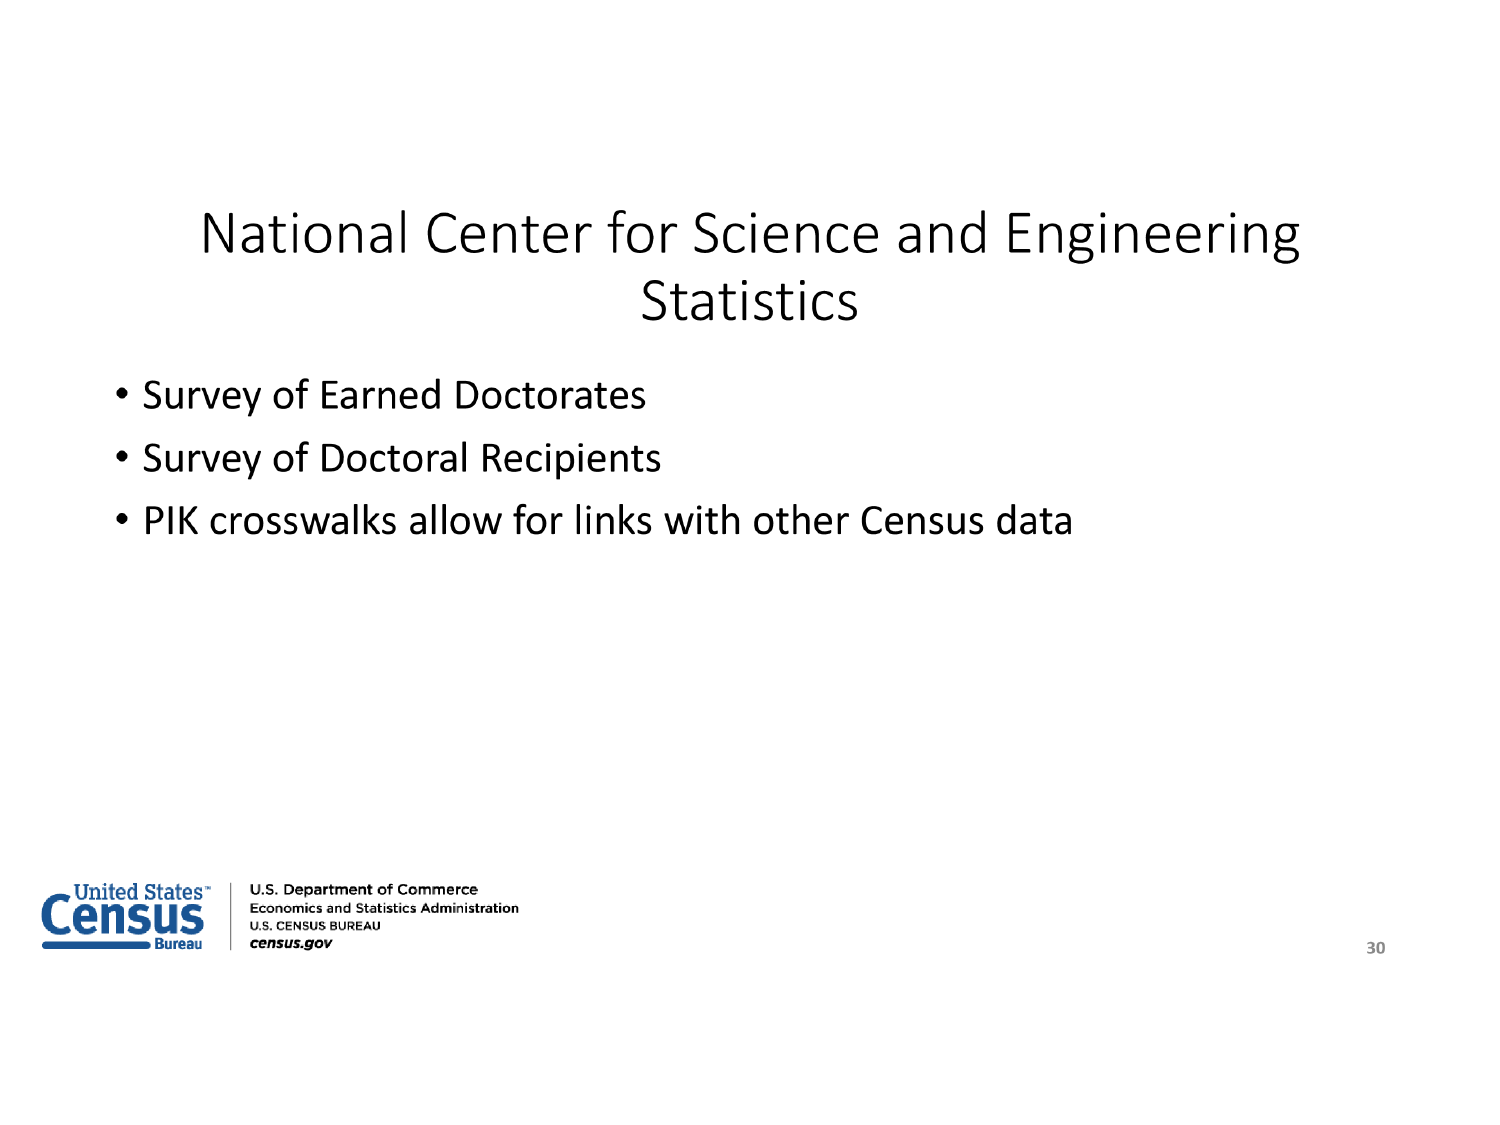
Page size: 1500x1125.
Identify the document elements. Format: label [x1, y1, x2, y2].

picture [0, 141, 1500, 987]
